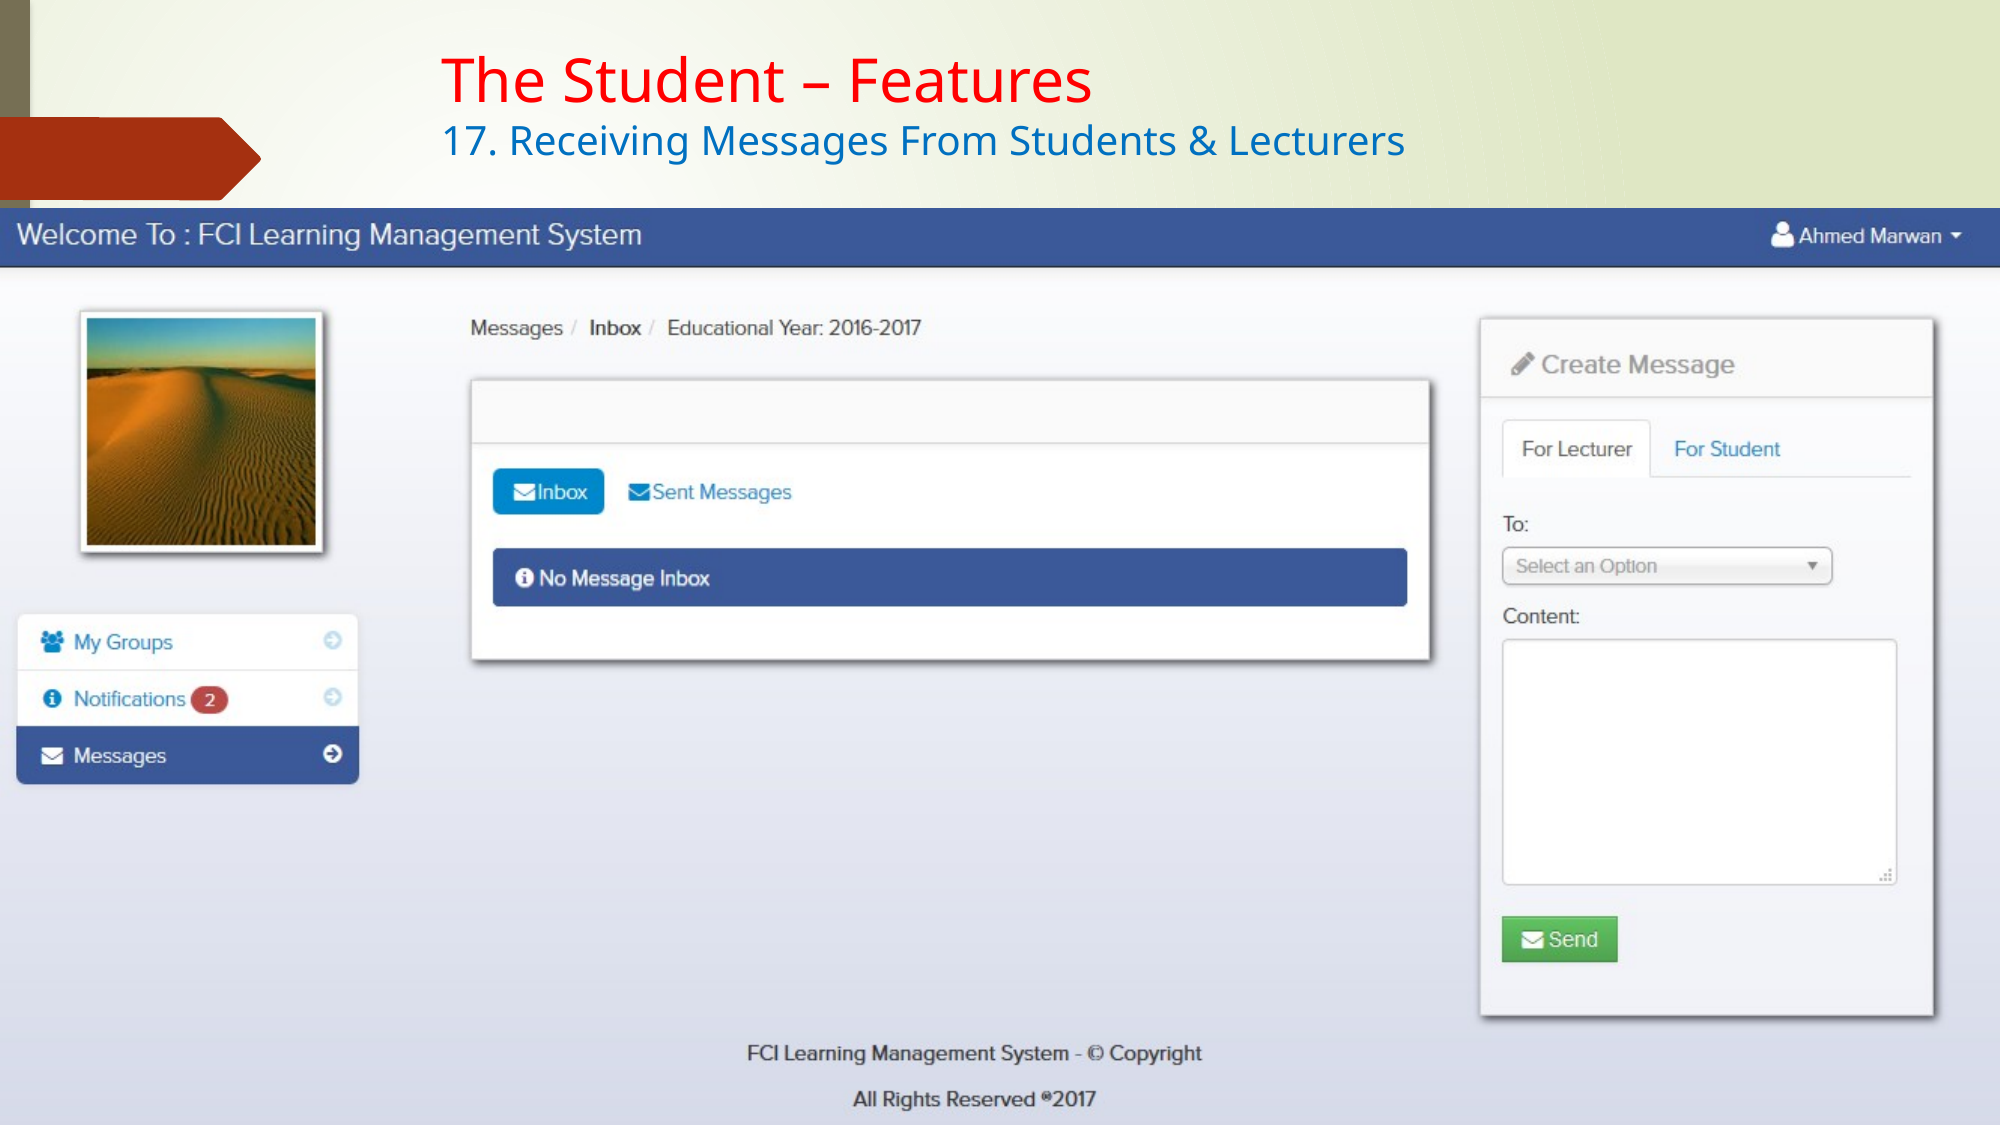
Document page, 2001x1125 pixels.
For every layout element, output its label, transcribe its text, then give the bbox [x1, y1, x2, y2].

title The Student – Features 17. Receiving Messages From Students & Lecturers [426, 34, 1879, 172]
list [0, 208, 2000, 1125]
